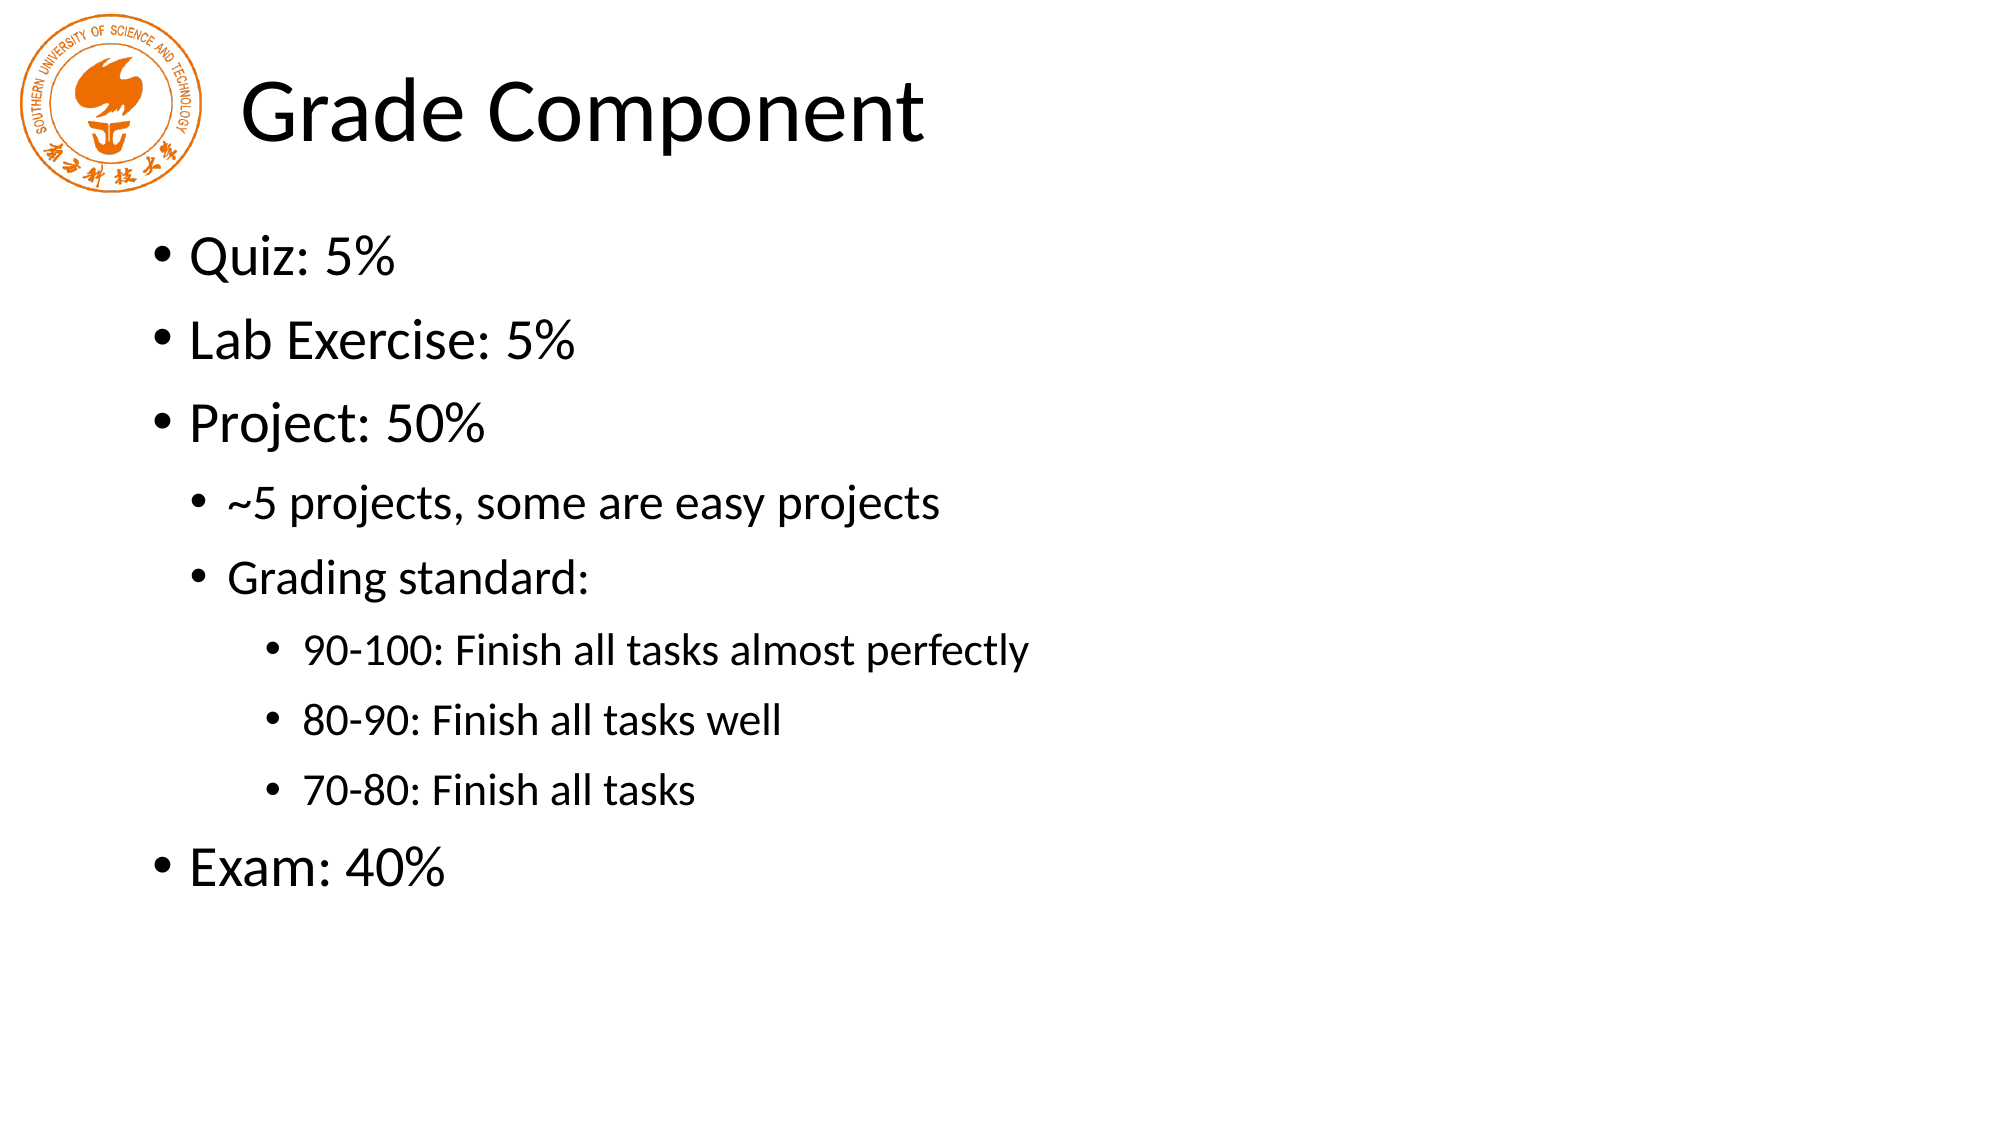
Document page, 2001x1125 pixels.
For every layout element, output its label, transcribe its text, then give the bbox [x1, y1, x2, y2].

title Grade Component [225, 43, 1951, 181]
list Quiz: 5% Lab Exercise: 5% Project: 50% ~5 projects, some are easy projects Grading standard: 90-100: Finish all tasks almost perfectly 80-90: Finish all tasks well 70-80: Finish all tasks Exam: 40% [137, 217, 1951, 1014]
picture [18, 11, 202, 194]
